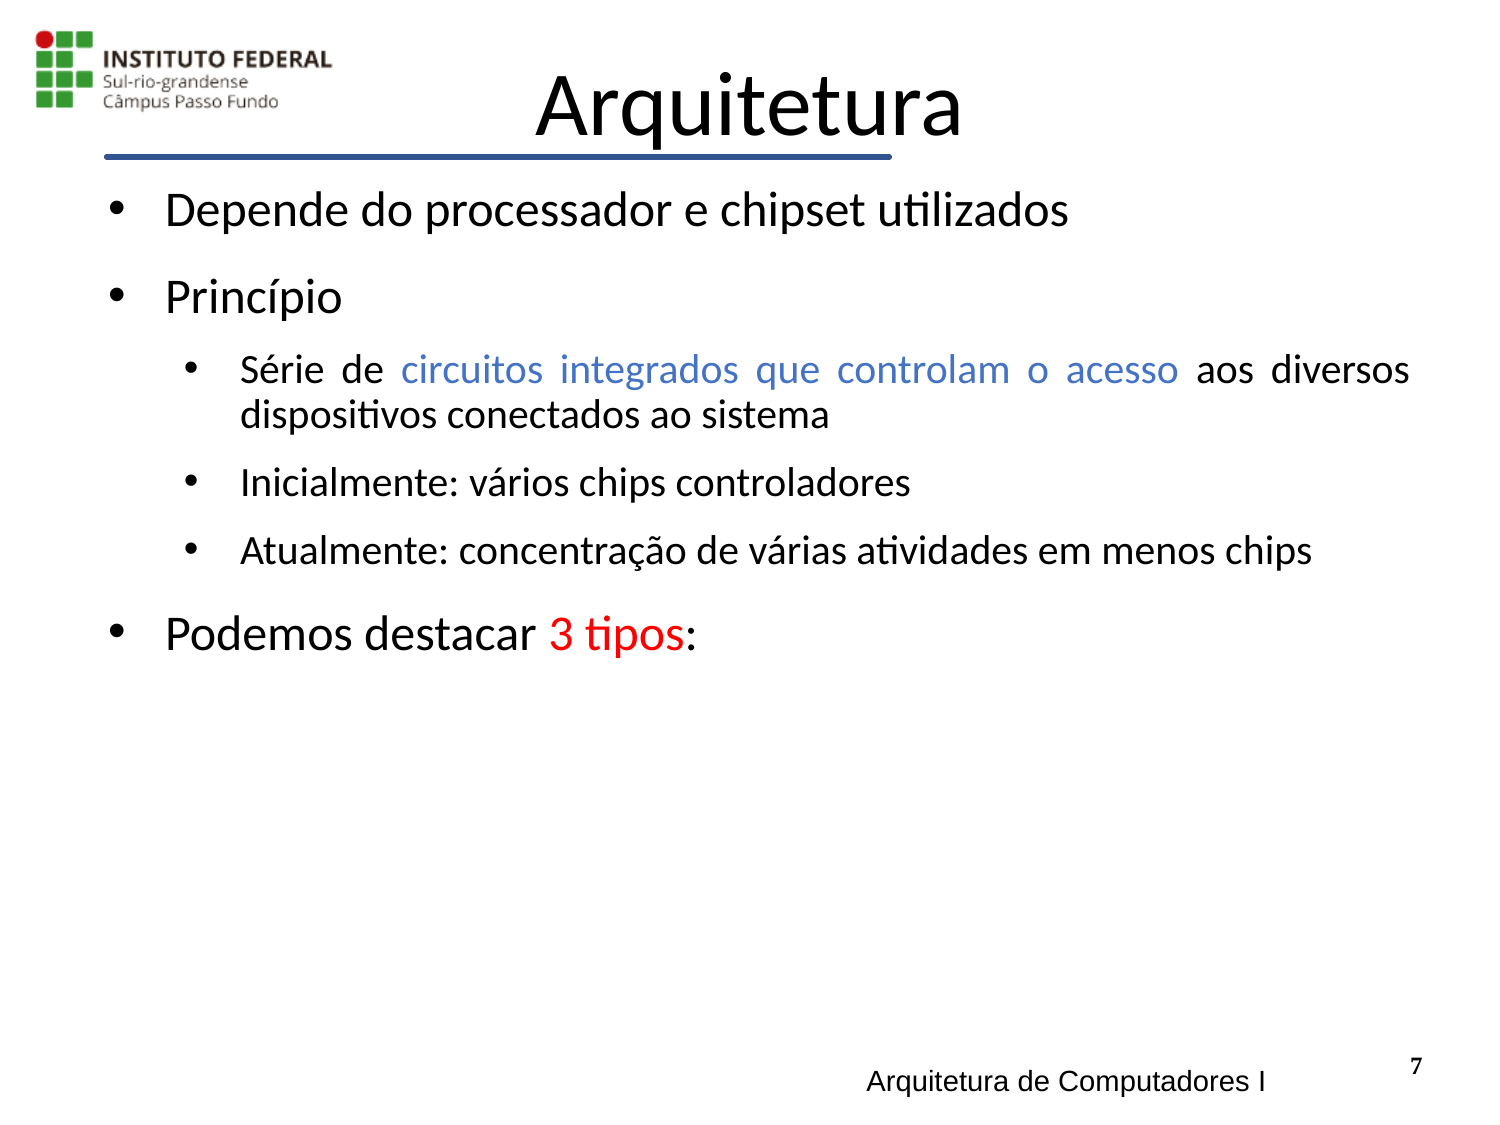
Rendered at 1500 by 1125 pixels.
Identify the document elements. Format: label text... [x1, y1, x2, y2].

text_box Arquitetura de Computadores I [733, 1054, 1400, 1125]
text_box [104, 154, 892, 160]
title Arquitetura [75, 11, 1425, 200]
text_box 7 [1049, 1012, 1438, 1088]
picture [21, 23, 340, 126]
list Depende do processador e chipset utilizados Princípio Série de circuitos integrados que controlam o acesso aos diversos dispositivos conectados ao sistema Inicialmente: vários chips controladores Atualmente: concentração de várias atividades em menos chips Podemos destacar 3 tipos: [75, 200, 1425, 919]
